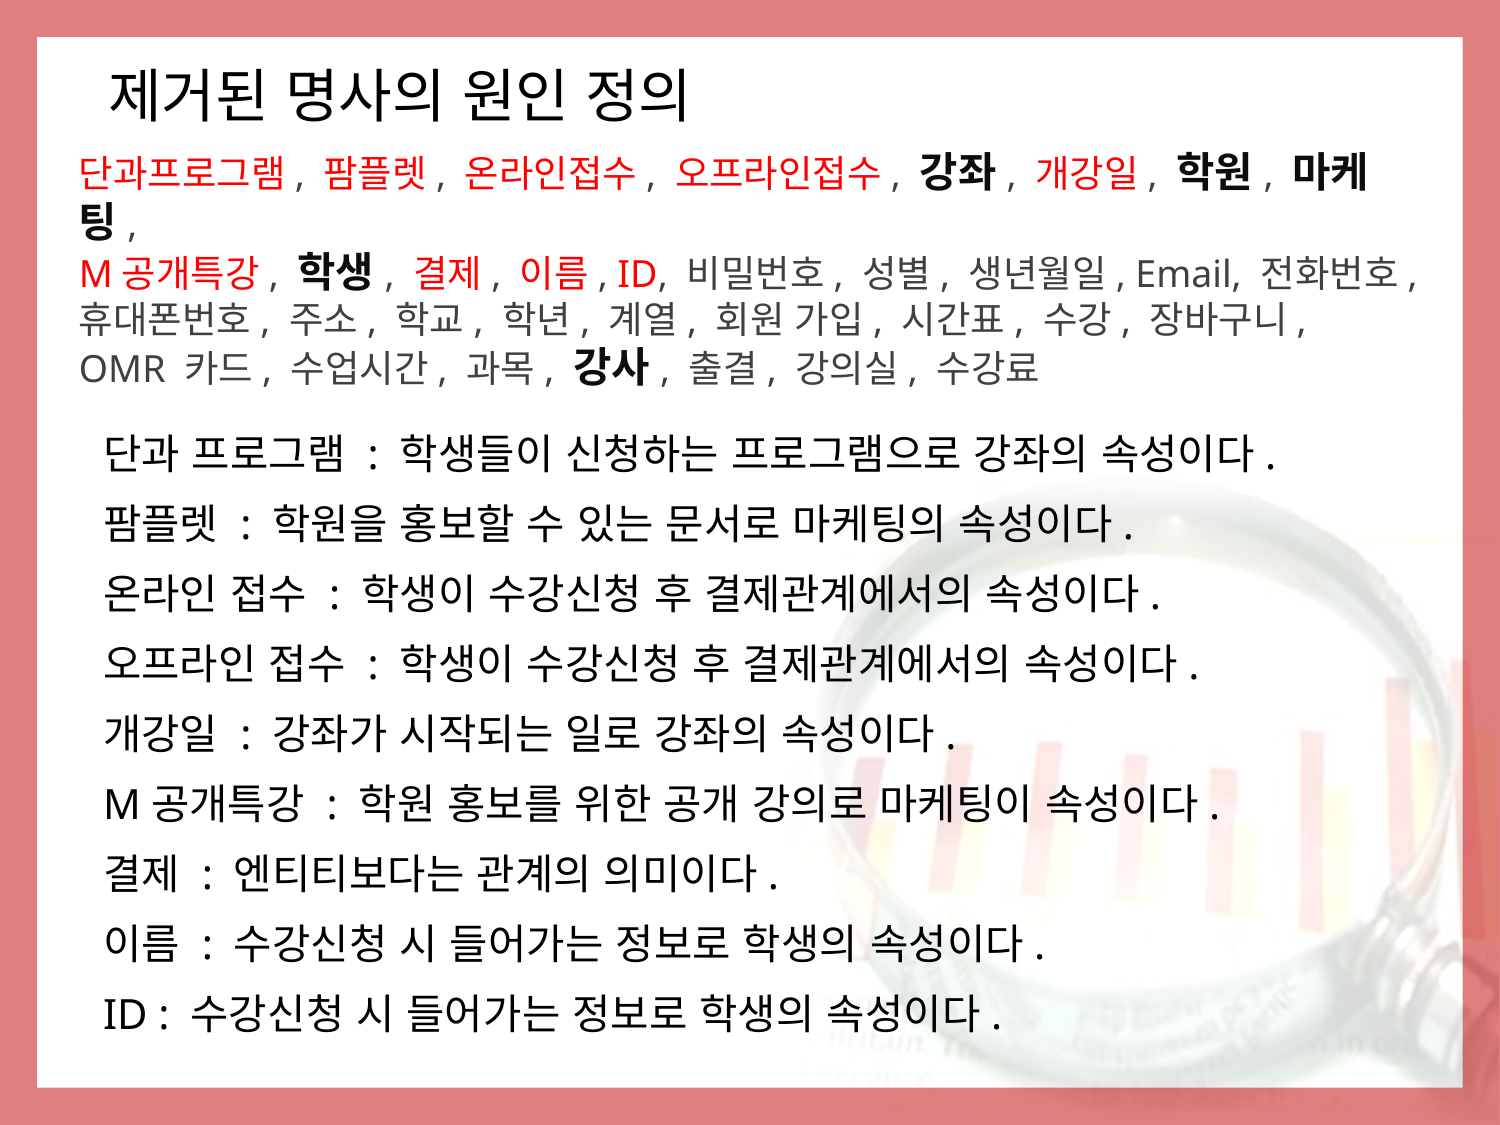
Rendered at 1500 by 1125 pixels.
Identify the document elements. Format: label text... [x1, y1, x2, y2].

text_box 단과 프로그램 : 학생들이 신청하는 프로그램으로 강좌의 속성이다. 팜플렛 : 학원을 홍보할 수 있는 문서로 마케팅의 속성이다. 온라인 접수 : 학생이 수강신청 후 결제관계에서의 속성이다. 오프라인 접수 : 학생이 수강신청 후 결제관계에서의 속성이다. 개강일 : 강좌가 시작되는 일로 강좌의 속성이다. M공개특강 : 학원 홍보를 위한 공개 강의로 마케팅이 속성이다. 결제 : 엔티티보다는 관계의 의미이다. 이름 : 수강신청 시 들어가는 정보로 학생의 속성이다. ID : 수강신청 시 들어가는 정보로 학생의 속성이다. [88, 420, 754, 1096]
text_box [0, 0, 1500, 1125]
text_box 제거된 명사의 원인 정의 [63, 51, 708, 137]
picture [759, 407, 1500, 1125]
text_box 단과프로그램, 팜플렛, 온라인접수, 오프라인접수, 강좌, 개강일, 학원, 마케팅, M공개특강, 학생, 결제, 이름, ID, 비밀번호, 성별, 생년월일, Email, 전화번호, 휴대폰번호, 주소, 학교, 학년, 계열, 회원 가입, 시간표, 수강, 장바구니, OMR 카드, 수업시간, 과목, 강사, 출결, 강의실, 수강료 [64, 138, 1436, 399]
